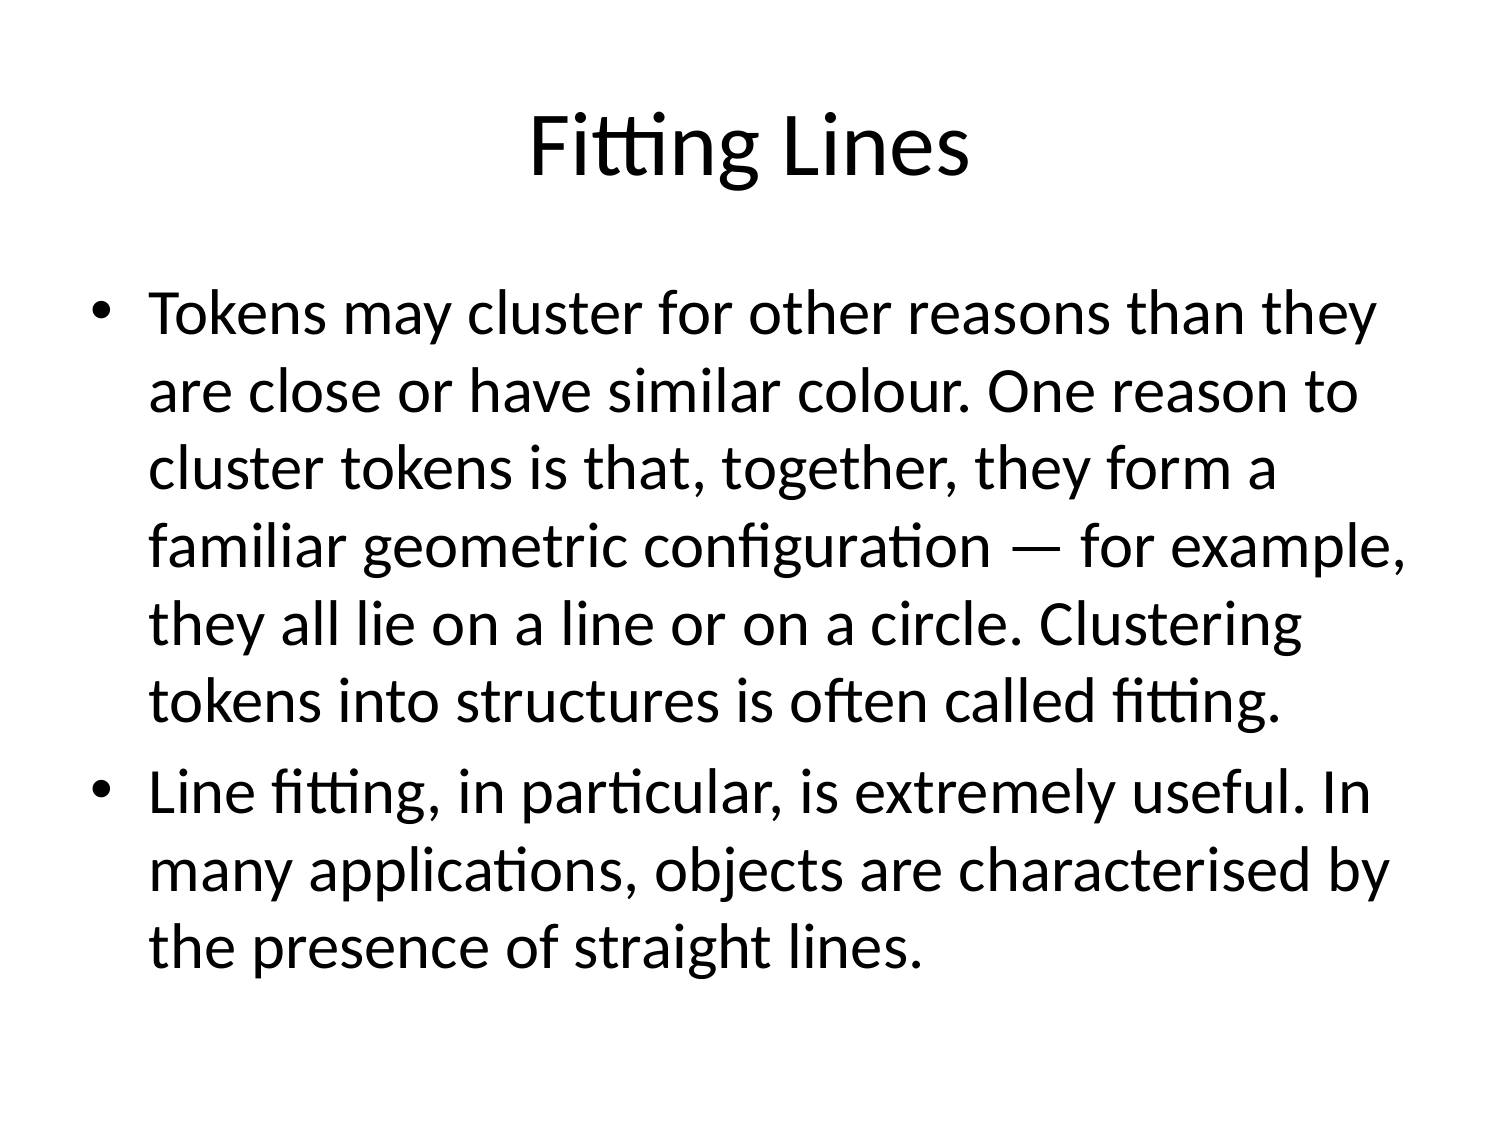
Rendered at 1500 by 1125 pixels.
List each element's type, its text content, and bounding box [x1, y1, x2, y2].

title Fitting Lines [75, 45, 1425, 233]
list Tokens may cluster for other reasons than they are close or have similar colour. One reason to cluster tokens is that, together, they form a familiar geometric configuration — for example, they all lie on a line or on a circle. Clustering tokens into structures is often called fitting. Line fitting, in particular, is extremely useful. In many applications, objects are characterised by the presence of straight lines. [75, 262, 1425, 1005]
